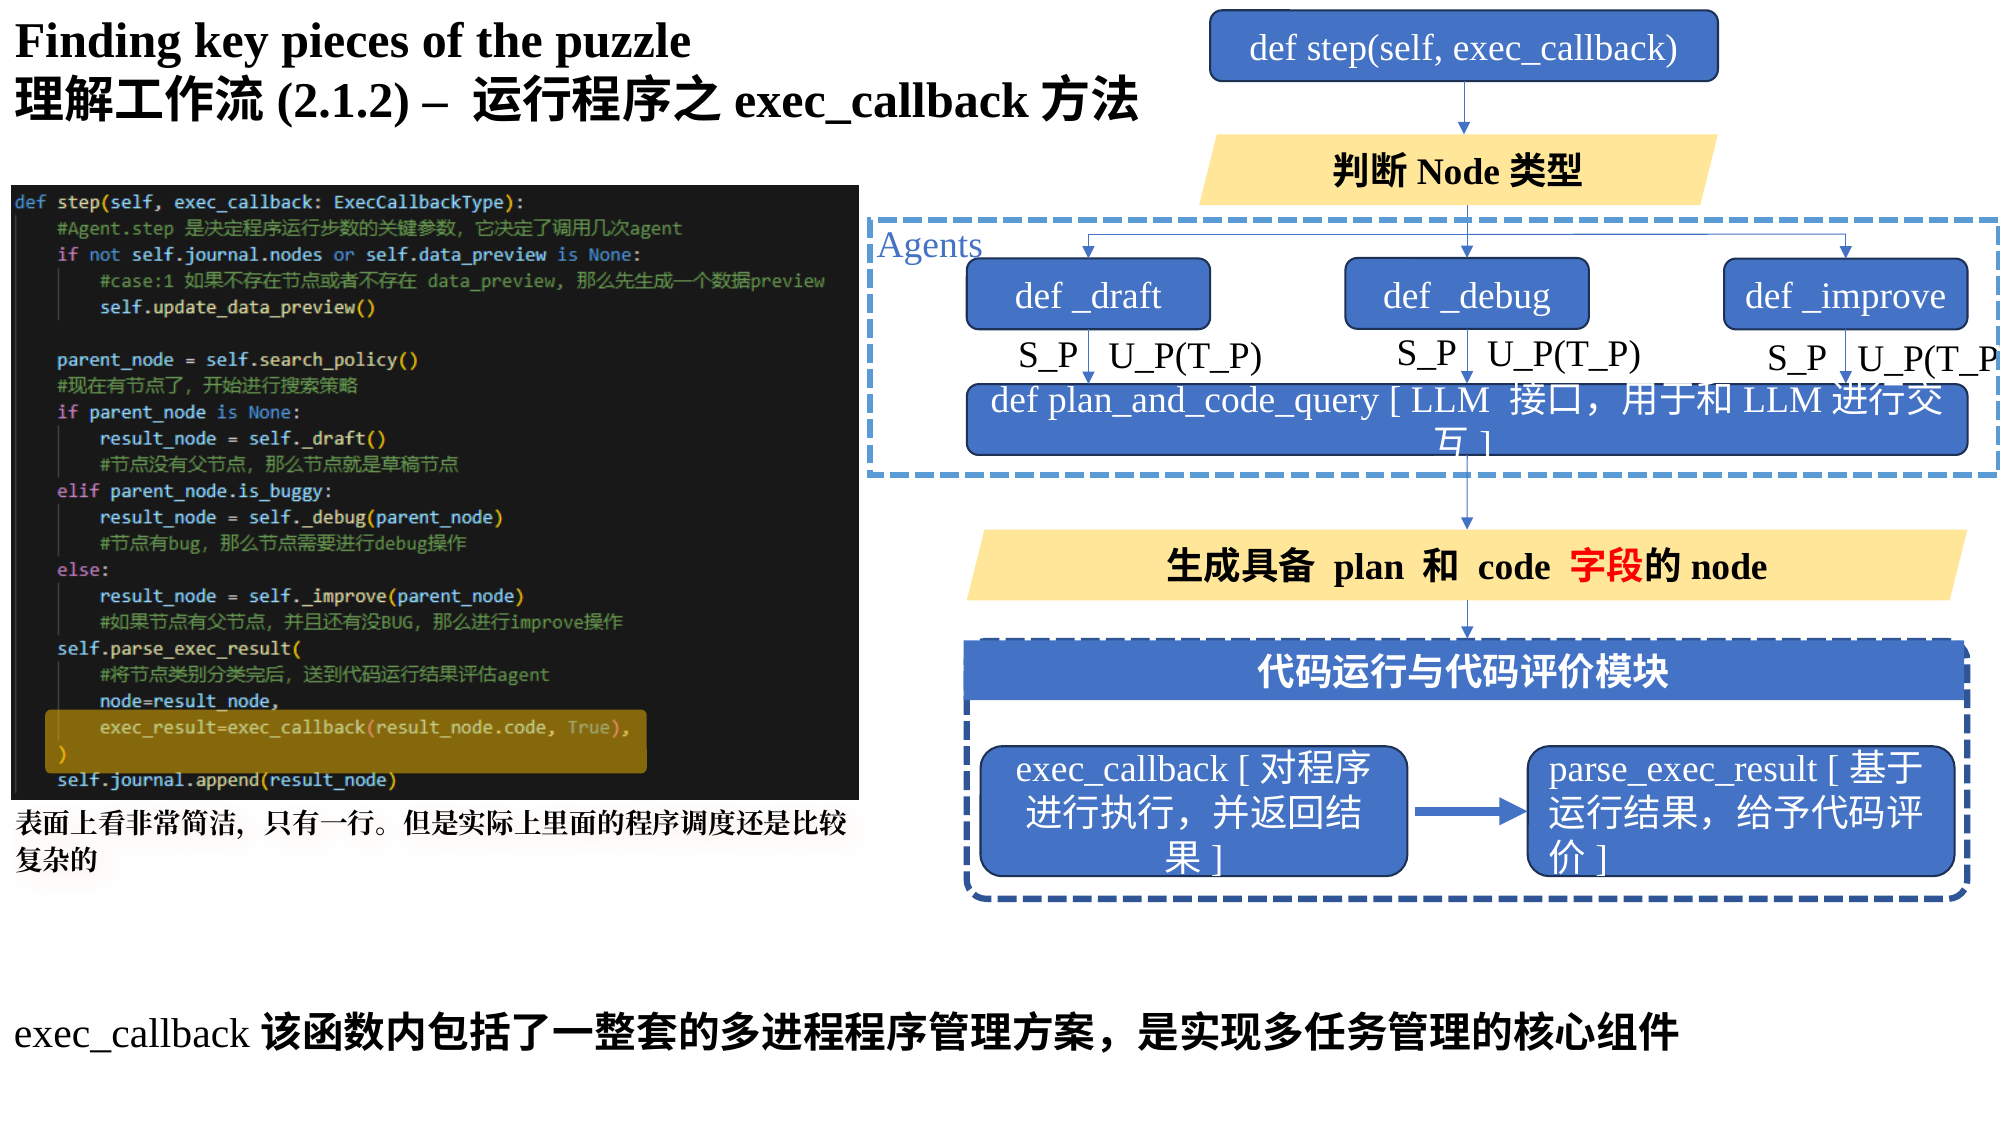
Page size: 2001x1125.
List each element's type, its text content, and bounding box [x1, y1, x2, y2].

text_box 判断Node类型 [1197, 133, 1720, 207]
text_box 代码运行与代码评价模块 [963, 640, 1965, 701]
picture [11, 185, 859, 800]
text_box 表面上看非常简洁，只有一行。但是实际上里面的程序调度还是比较复杂的 [0, 794, 889, 884]
text_box Agents [861, 212, 998, 273]
text_box 生成具备 plan 和 code 字段的node [965, 528, 1969, 602]
text_box def step(self, exec_callback) [1209, 9, 1720, 83]
text_box Finding key pieces of the puzzle 理解工作流(2.1.2) – 运行程序之exec_callback方法 [0, 0, 1200, 135]
text_box parse_exec_result [基于运行结果，给予代码评价] [1526, 745, 1956, 878]
text_box exec_callback [对程序进行执行，并返回结果] [979, 745, 1409, 878]
text_box exec_callback该函数内包括了一整套的多进程程序管理方案，是实现多任务管理的核心组件 [0, 998, 1968, 1064]
text_box [965, 649, 1969, 900]
text_box [869, 219, 2000, 476]
